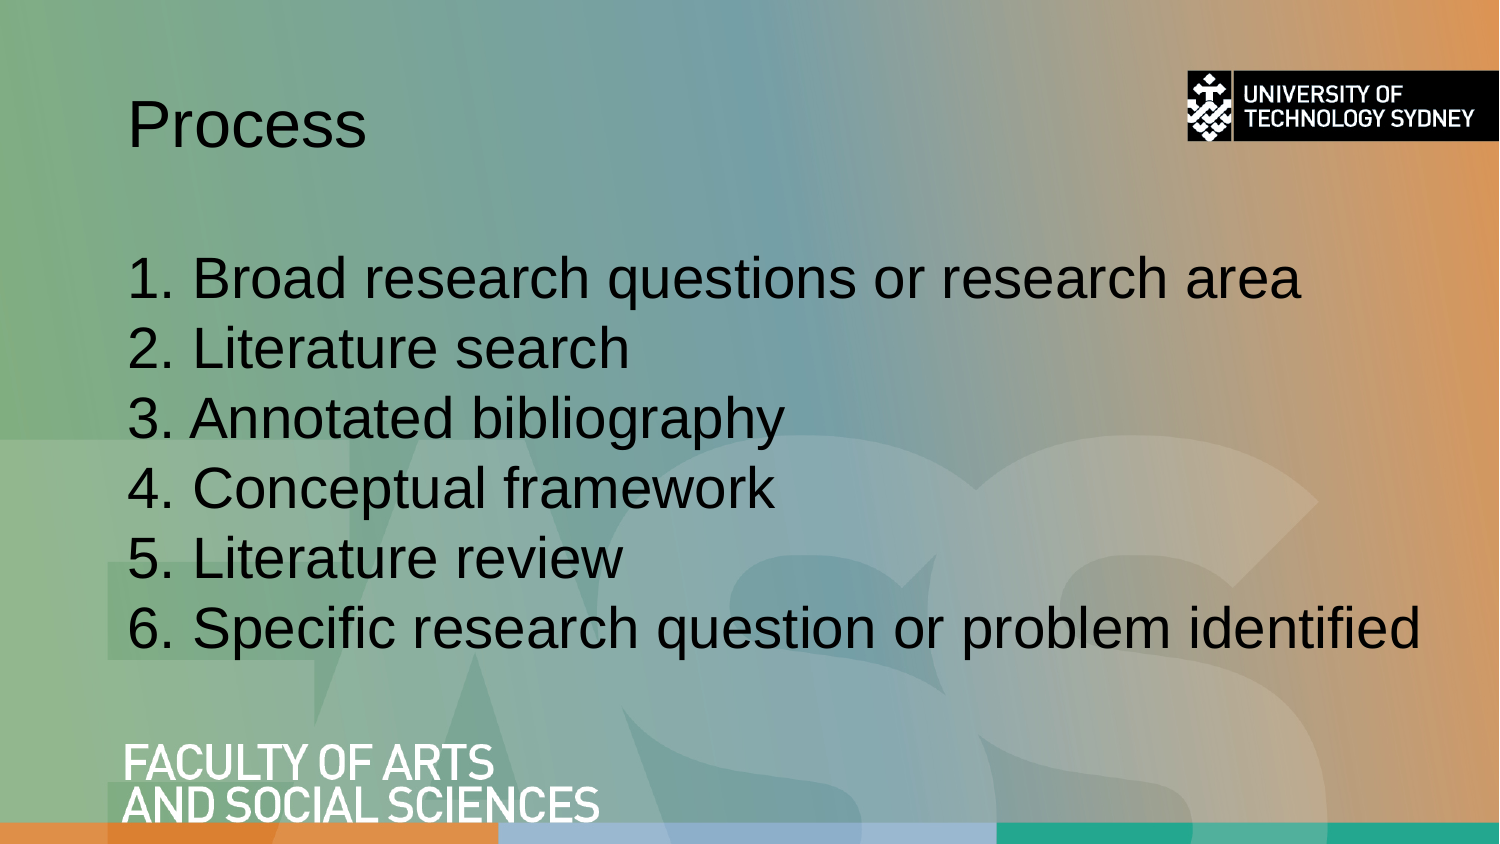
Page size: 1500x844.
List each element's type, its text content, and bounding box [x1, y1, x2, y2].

title Process 1. Broad research questions or research area 2. Literature search 3. Annotated bibliography 4. Conceptual framework 5. Literature review 6. Specific research question or problem identified [112, 262, 1500, 479]
picture [0, 0, 1499, 844]
